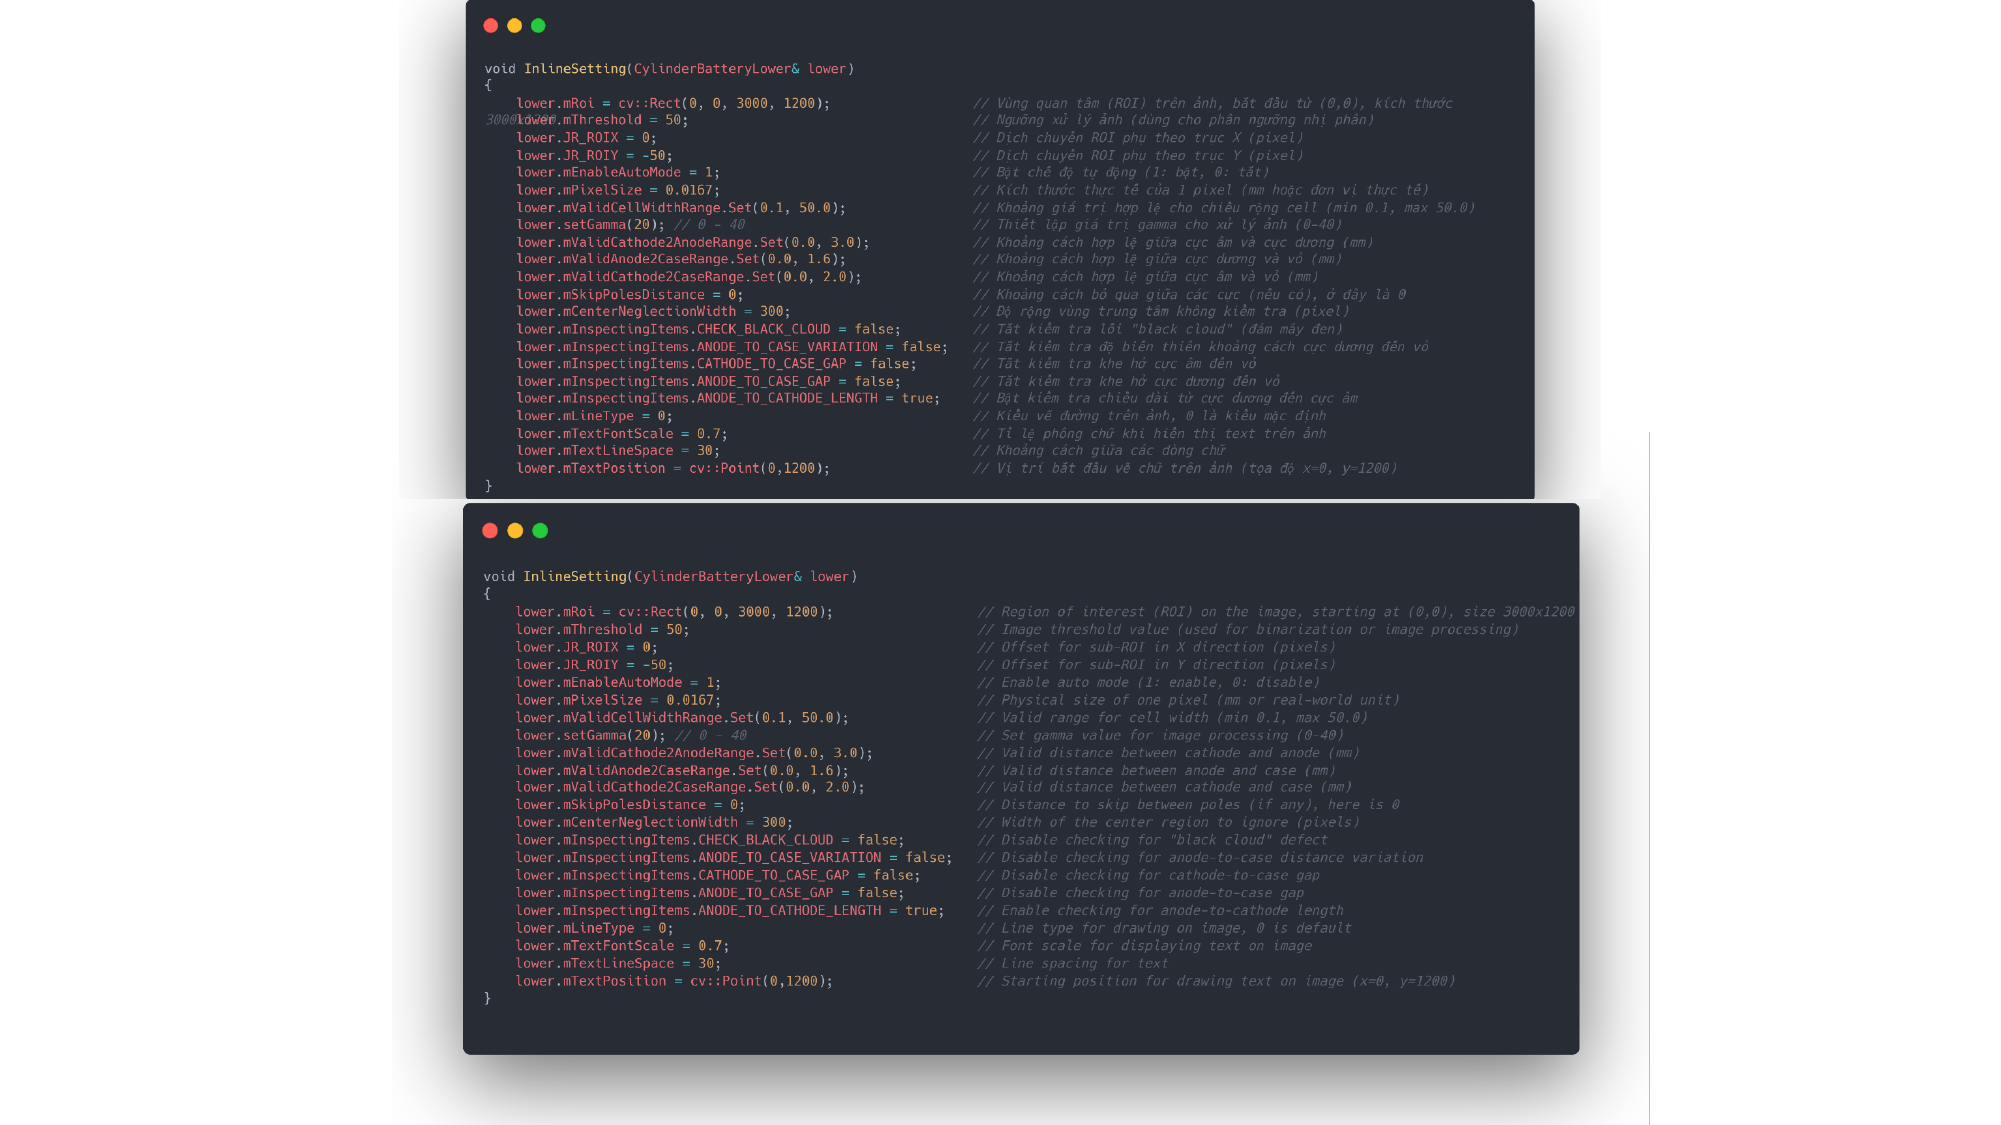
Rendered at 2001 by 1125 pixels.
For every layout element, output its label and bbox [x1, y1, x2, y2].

picture [391, 0, 1651, 1125]
